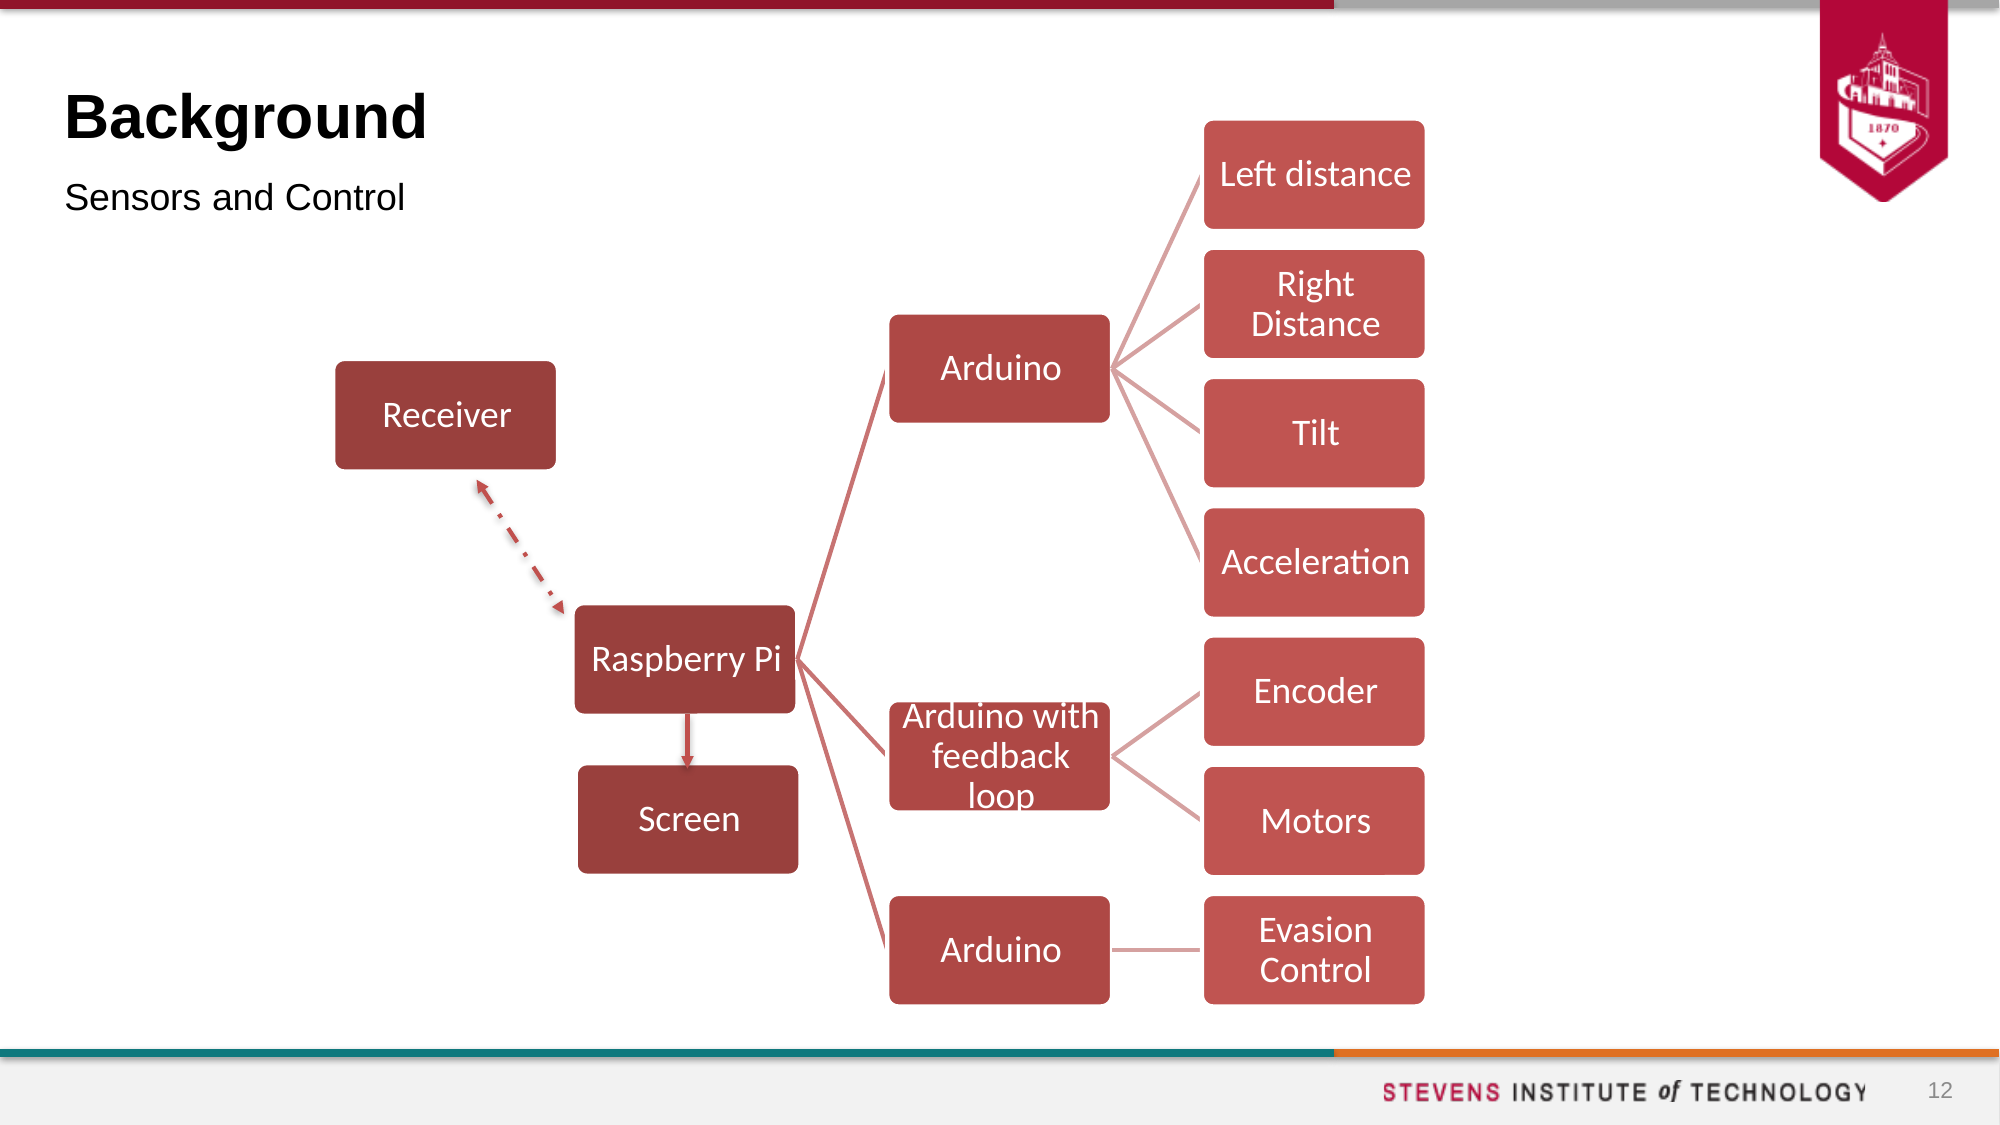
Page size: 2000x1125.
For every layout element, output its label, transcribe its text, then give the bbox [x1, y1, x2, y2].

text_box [332, 117, 1667, 1007]
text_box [476, 479, 565, 615]
list Sensors and Control [49, 165, 327, 232]
slide_number 12 [1901, 1059, 1980, 1120]
title Background [49, 68, 1647, 157]
